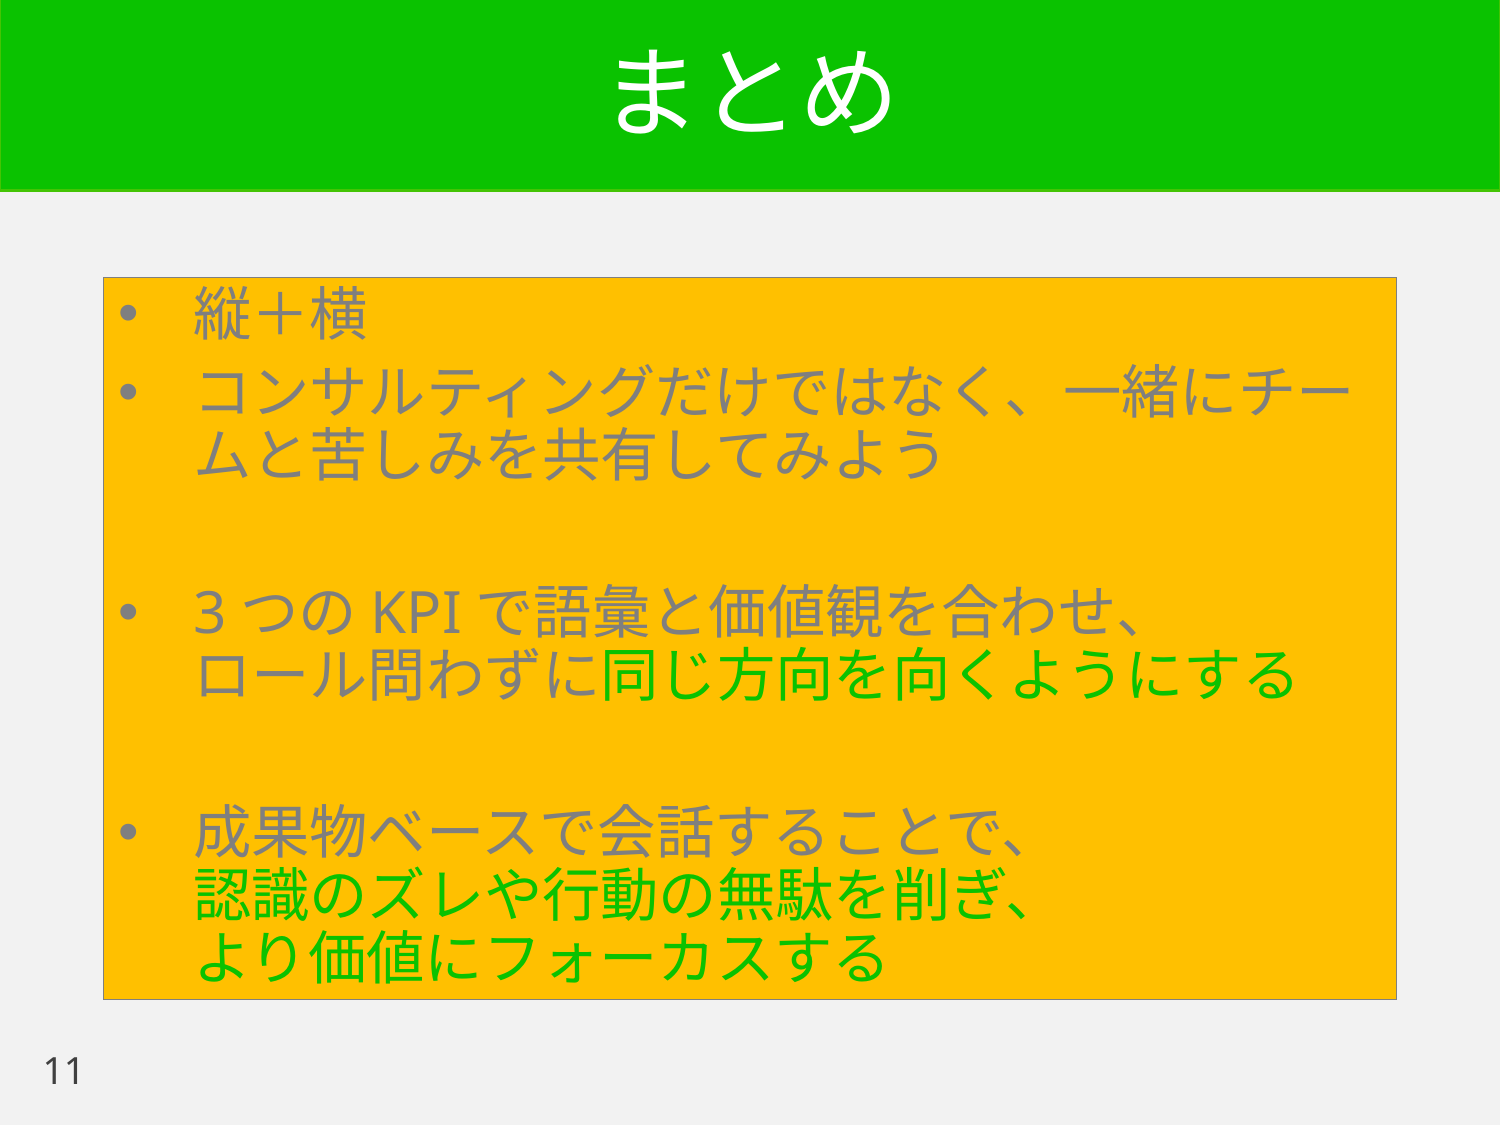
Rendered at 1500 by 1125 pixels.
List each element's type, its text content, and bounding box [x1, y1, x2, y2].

title まとめ [0, 53, 1500, 140]
slide_number 11 [27, 1042, 146, 1102]
list 縦＋横 コンサルティングだけではなく、一緒にチームと苦しみを共有してみよう 3つのKPIで語彙と価値観を合わせ、 ロール問わずに同じ方向を向くようにする 成果物ベースで会話することで、 認識のズレや行動の無駄を削ぎ、 より価値にフォーカスする [103, 277, 1397, 1000]
